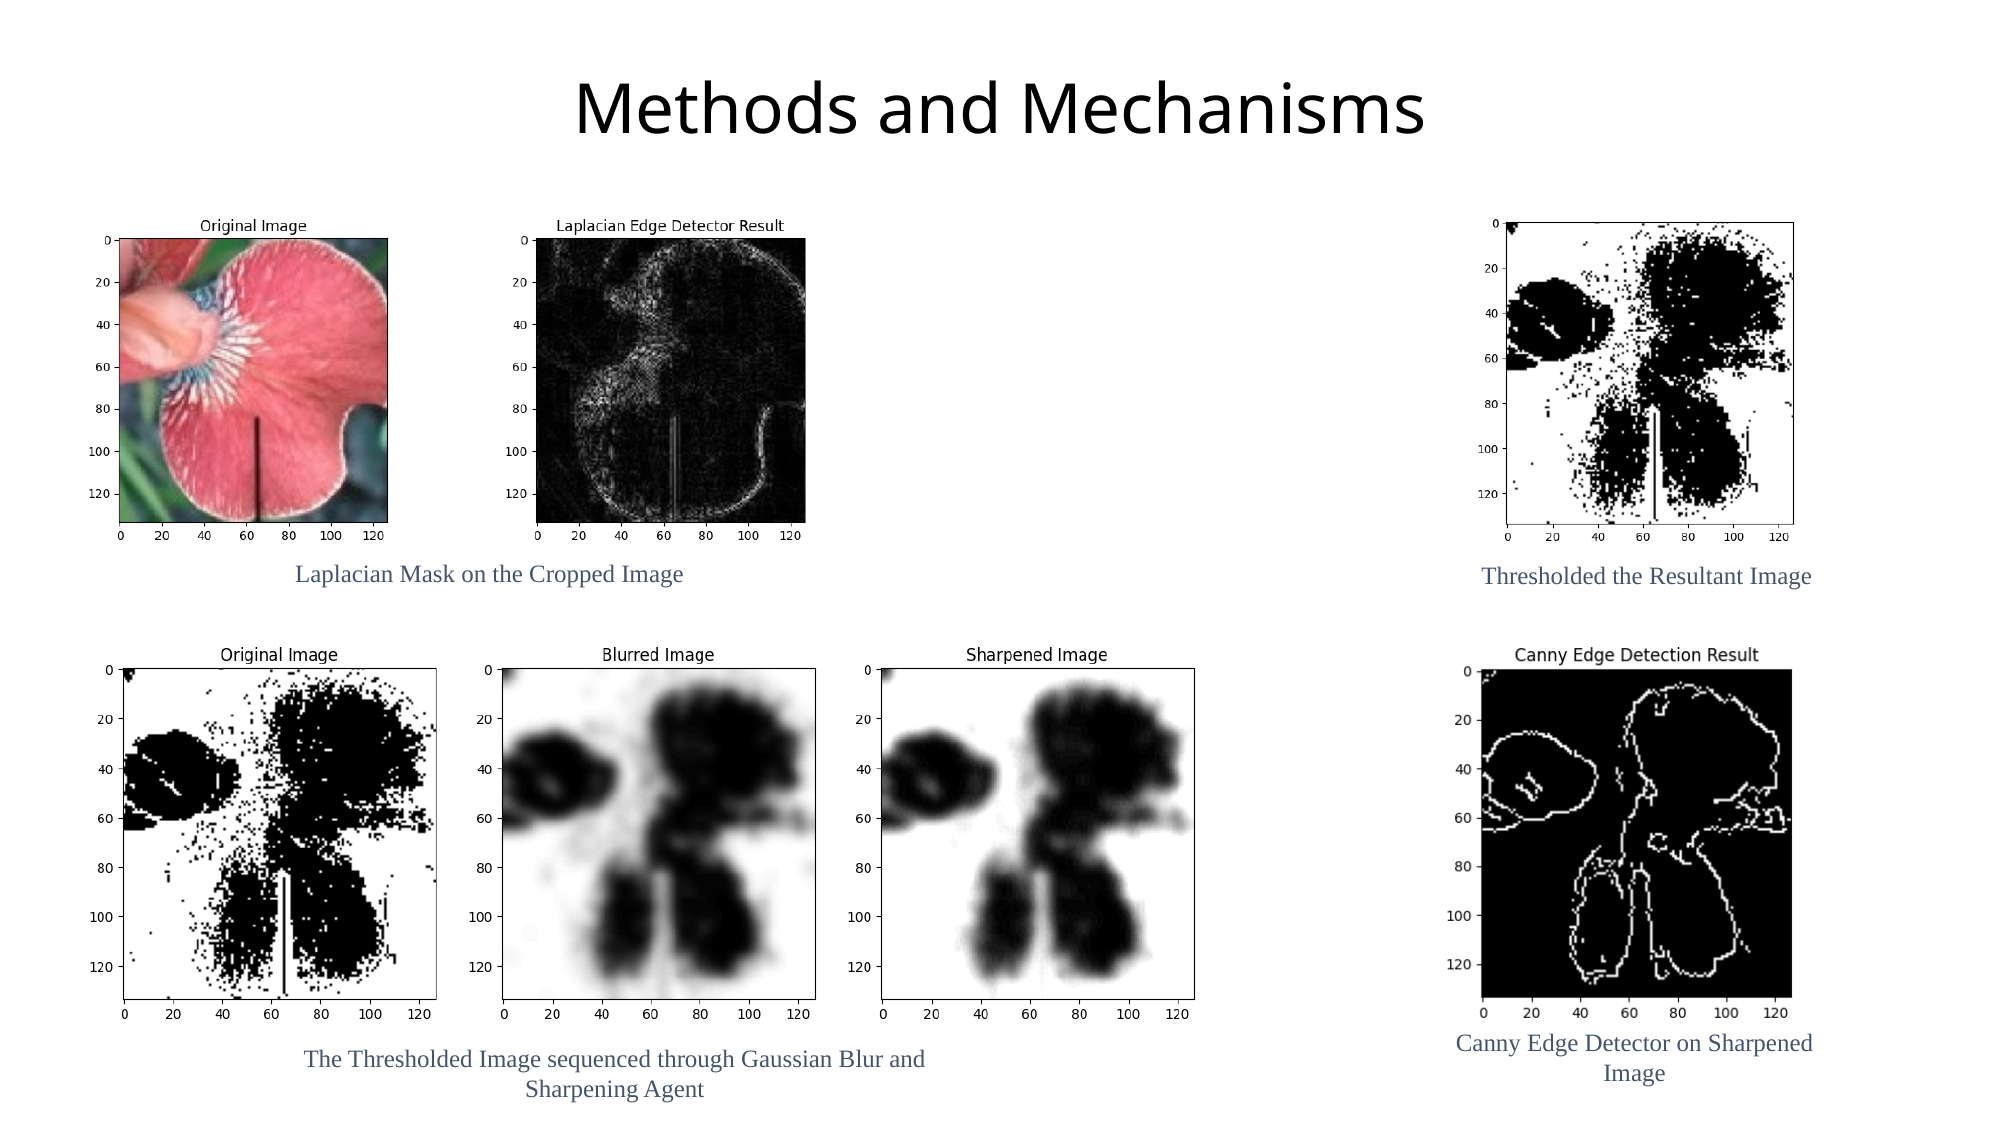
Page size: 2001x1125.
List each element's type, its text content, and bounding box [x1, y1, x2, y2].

picture [78, 210, 812, 551]
text_box Thresholded the Resultant Image [1435, 552, 1859, 597]
picture [78, 637, 1202, 1031]
text_box Canny Edge Detector on Sharpened Image [1422, 1018, 1847, 1094]
picture [1468, 210, 1801, 551]
picture [1435, 637, 1801, 1031]
title Methods and Mechanisms [531, 58, 1469, 165]
text_box Laplacian Mask on the Cropped Image [277, 551, 702, 595]
text_box The Thresholded Image sequenced through Gaussian Blur and Sharpening Agent [256, 1035, 973, 1110]
